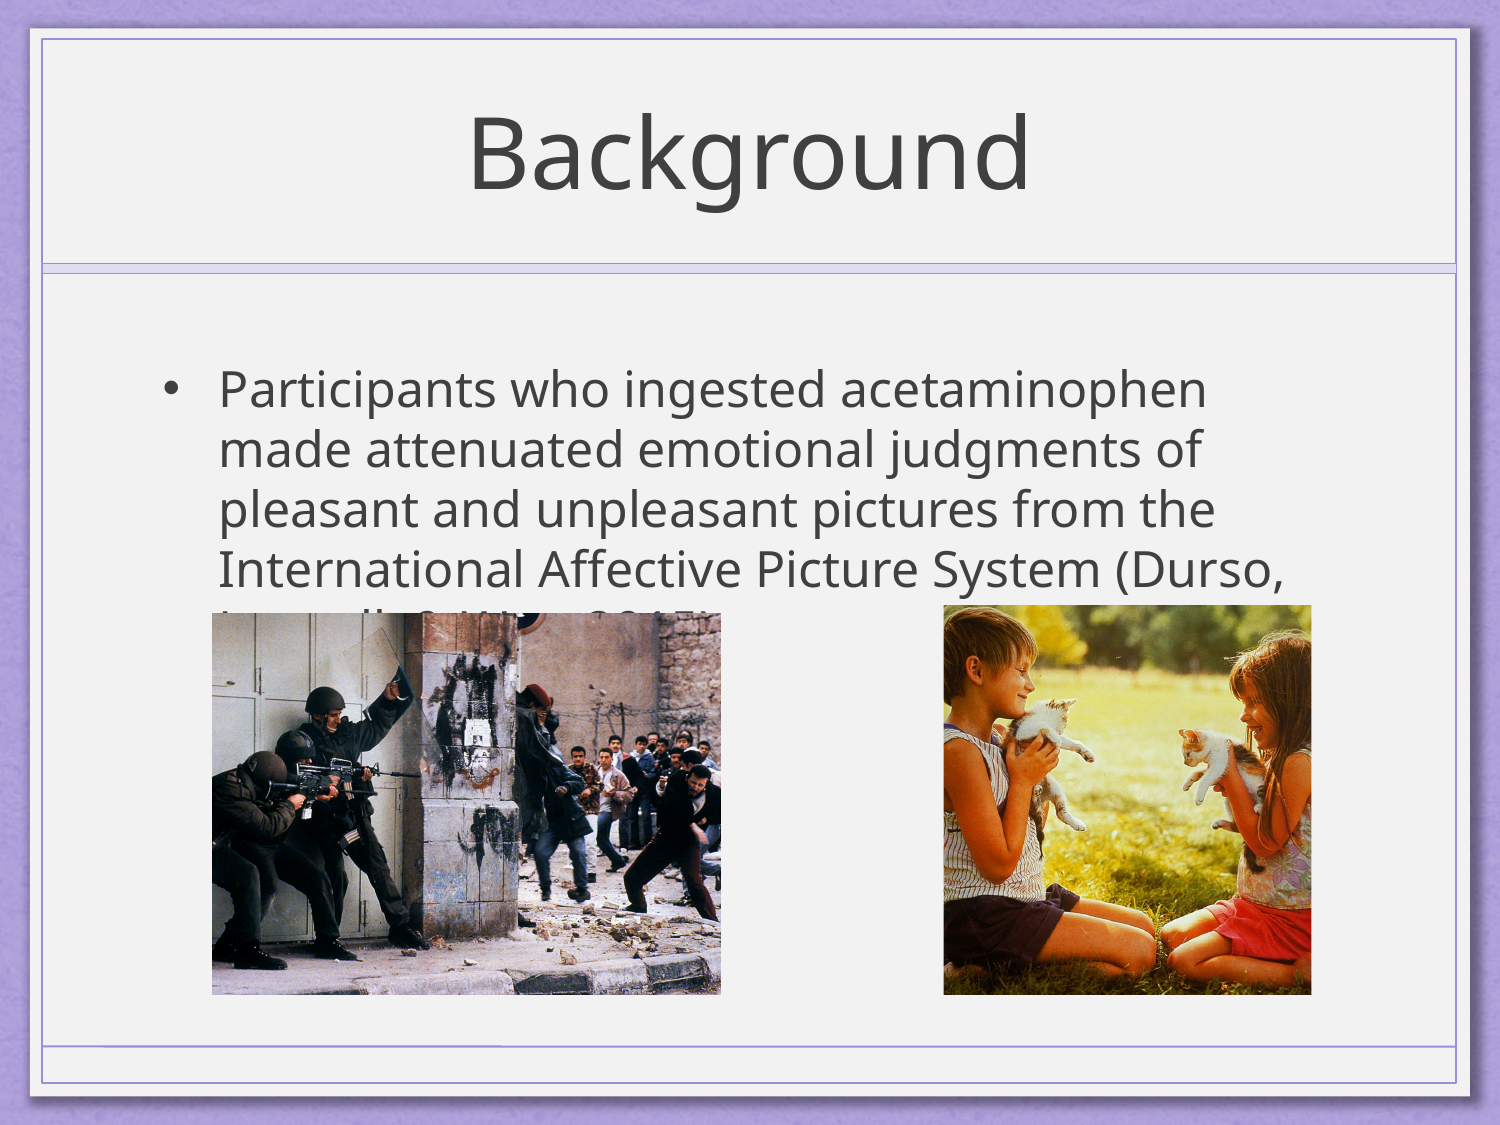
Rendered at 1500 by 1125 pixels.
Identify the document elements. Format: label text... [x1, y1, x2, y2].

list Participants who ingested acetaminophen made attenuated emotional judgments of pleasant and unpleasant pictures from the International Affective Picture System (Durso, Luttrell, & Way, 2015) [147, 350, 1353, 995]
picture [942, 604, 1312, 996]
title Background [147, 40, 1353, 260]
picture [212, 613, 722, 996]
